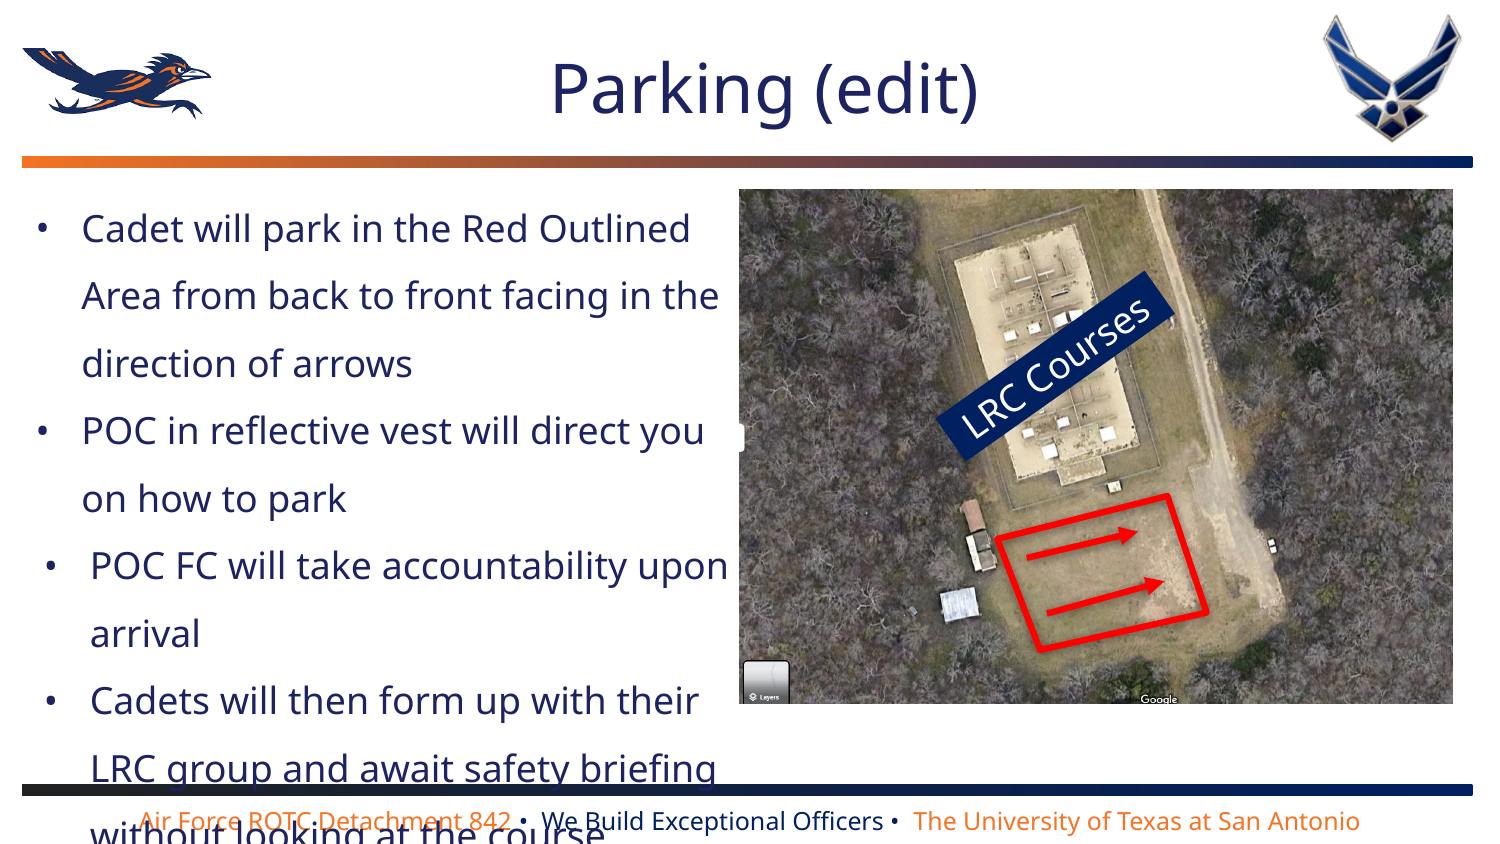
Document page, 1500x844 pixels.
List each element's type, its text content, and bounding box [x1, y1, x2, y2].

text_box Parking (edit) [235, 39, 1288, 133]
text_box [1046, 580, 1165, 614]
picture [1293, 13, 1491, 154]
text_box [1026, 531, 1139, 559]
text_box [22, 156, 1473, 168]
text_box [22, 784, 1473, 796]
picture [739, 189, 1454, 704]
text_box Air Force ROTC Detachment 842 • We Build Exceptional Officers • The University of Texas at San Antonio [0, 799, 1500, 841]
picture [21, 48, 212, 121]
text_box Cadet will park in the Red Outlined Area from back to front facing in the direction of arrows POC in reflective vest will direct you on how to park POC FC will take accountability upon arrival Cadets will then form up with their LRC group and await safety briefing without looking at the course [22, 176, 750, 743]
